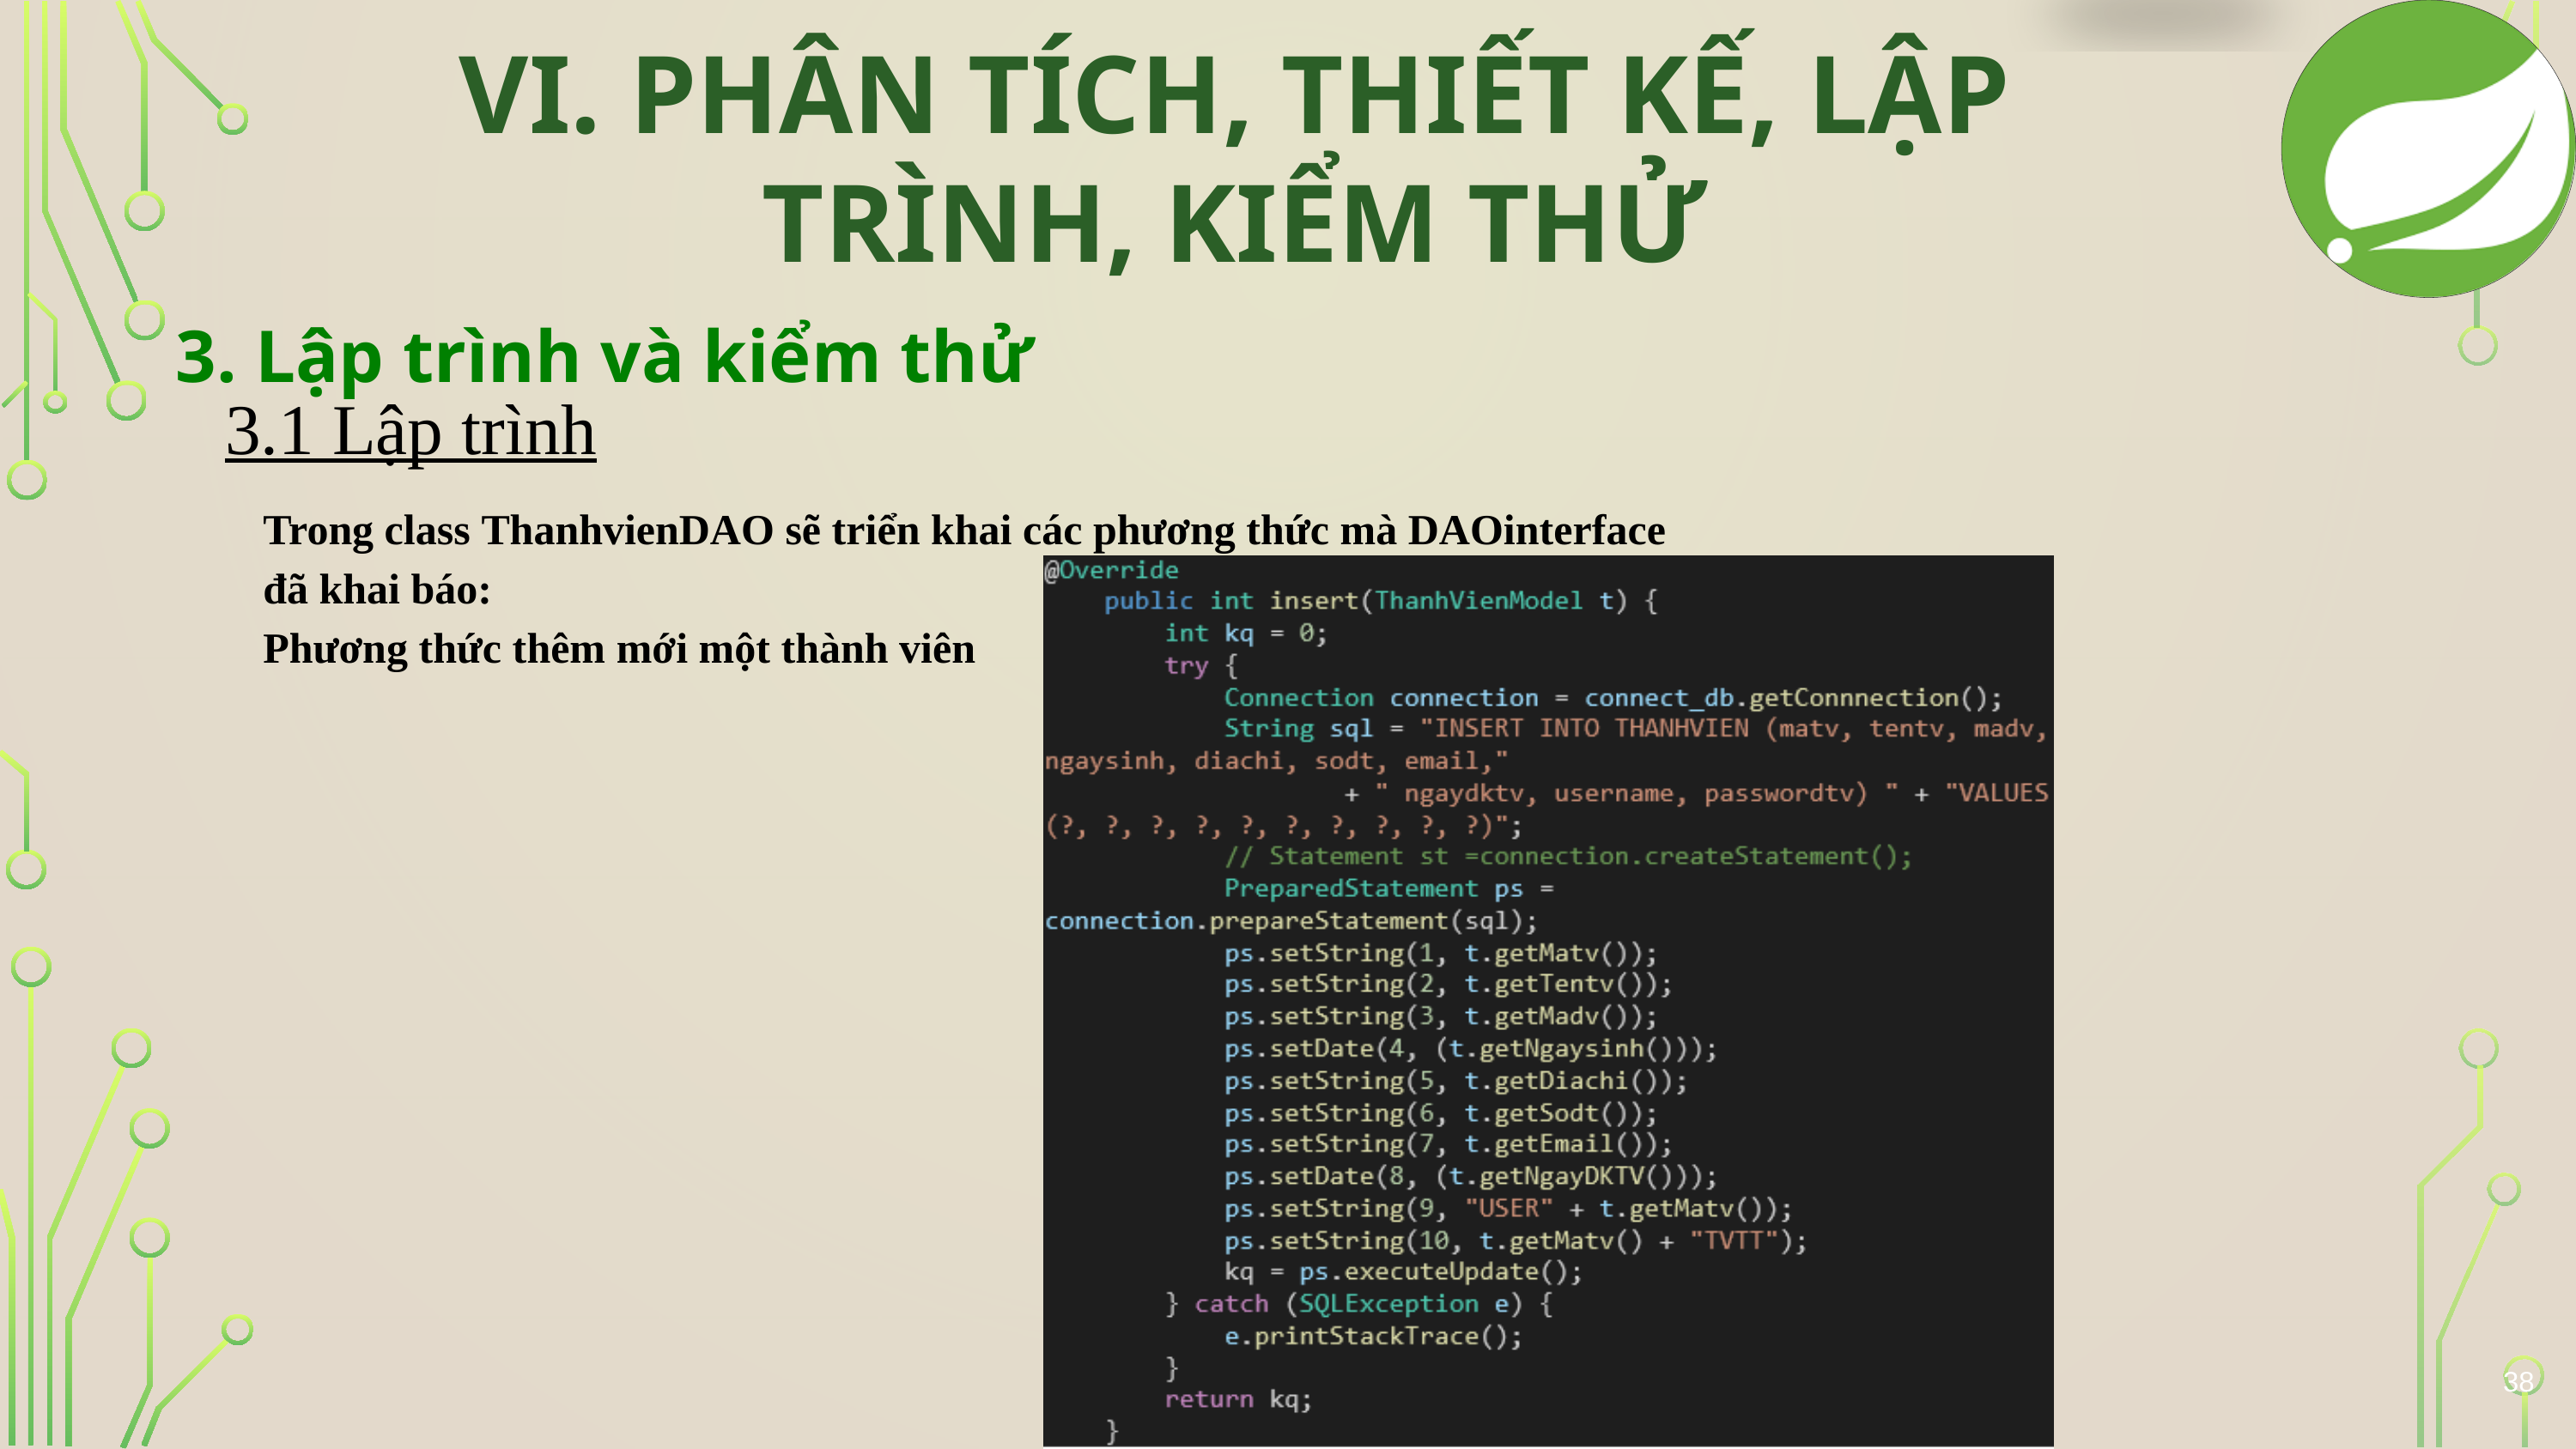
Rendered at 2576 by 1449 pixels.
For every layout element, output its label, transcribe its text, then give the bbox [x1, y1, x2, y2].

text_box Trong class ThanhvienDAO sẽ triển khai các phương thức mà DAOinterface đã khai báo: Phương thức thêm mới một thành viên [250, 487, 1706, 678]
picture [1043, 555, 2054, 1449]
text_box 3.1 Lập trình [212, 376, 978, 476]
picture [2281, 0, 2576, 298]
text_box [162, 475, 2429, 1420]
slide_number 38 [2429, 1342, 2548, 1420]
text_box VI. PHÂN TÍCH, THIẾT KẾ, LẬP TRÌNH, KIỂM THỬ [416, 19, 2054, 290]
text_box 3. Lập trình và kiểm thử [162, 304, 1288, 403]
